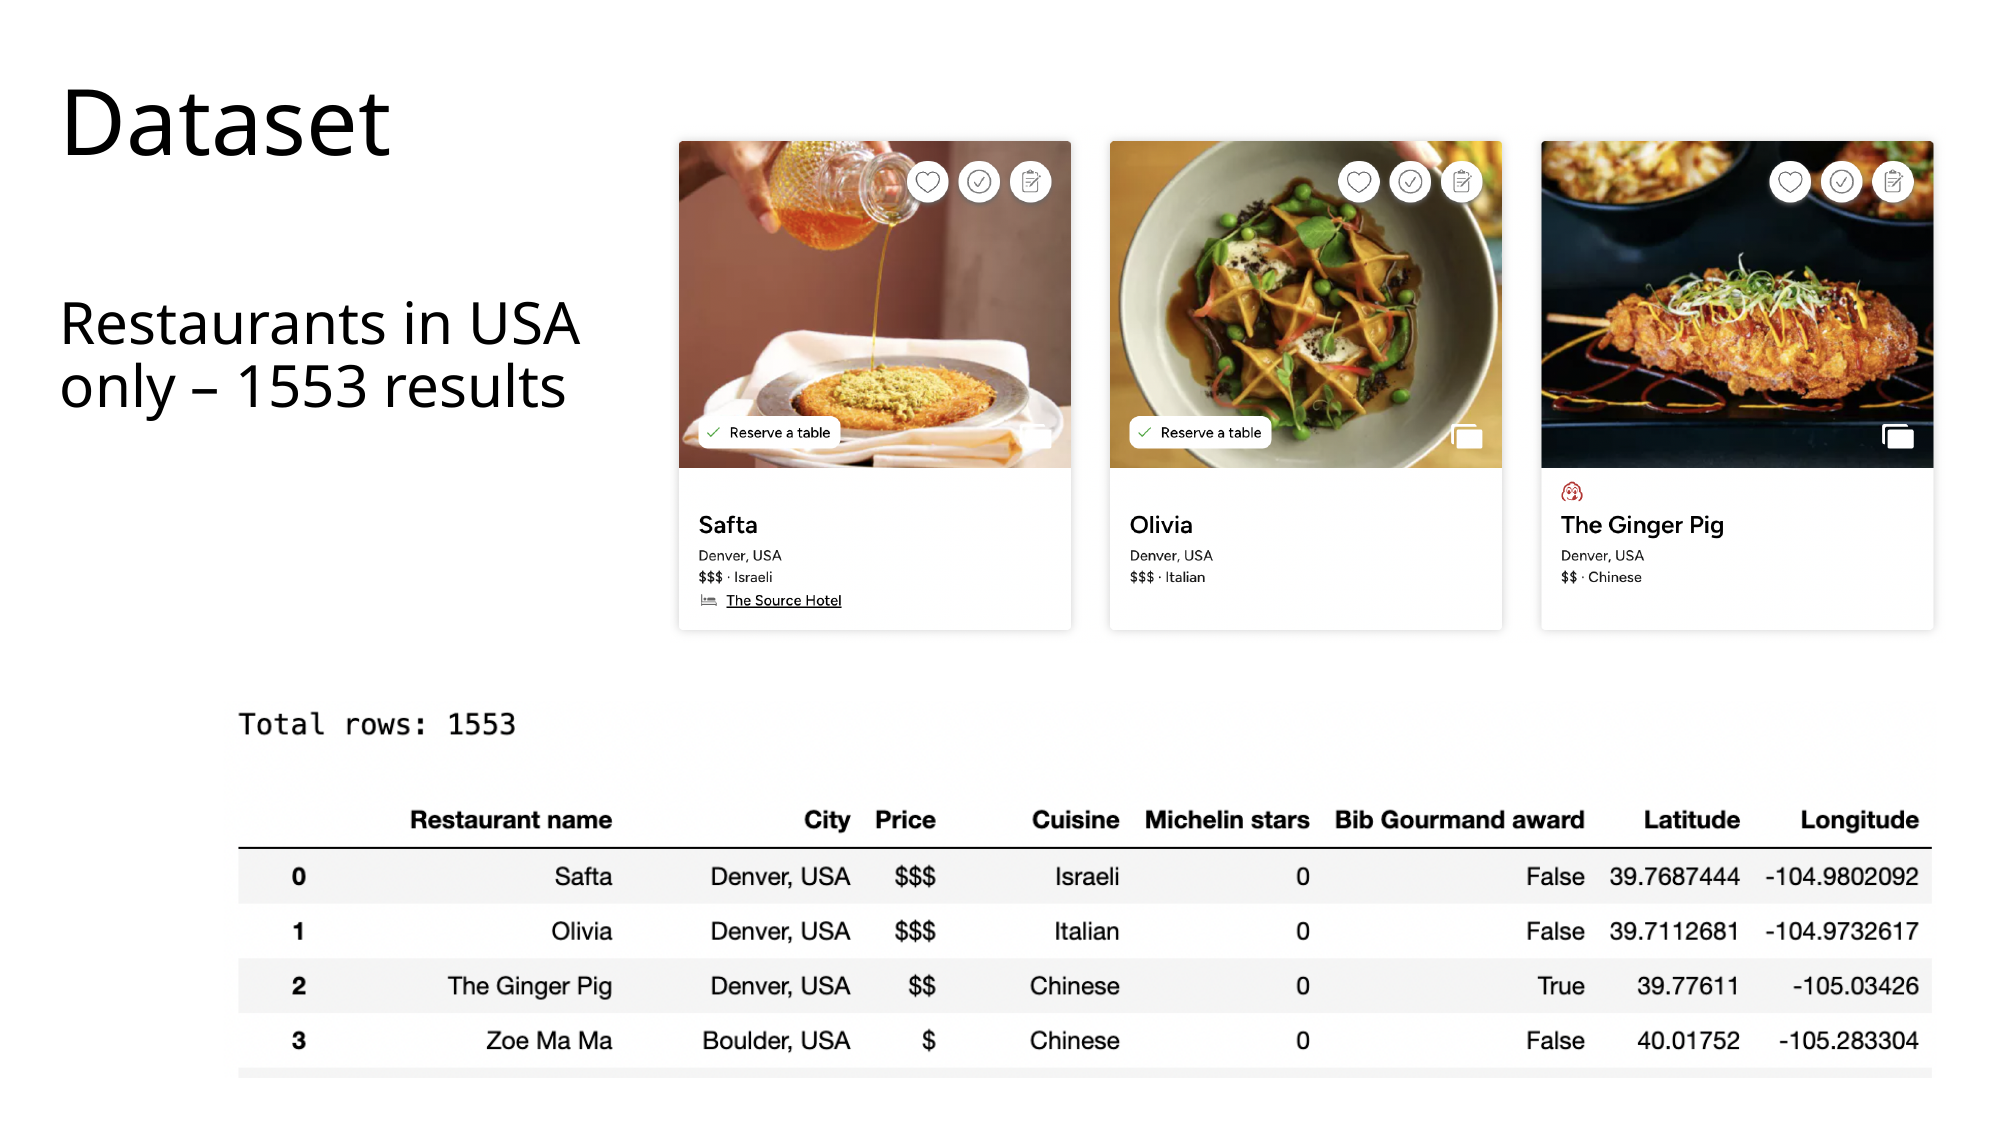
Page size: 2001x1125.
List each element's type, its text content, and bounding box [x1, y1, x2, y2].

list Restaurants in USA only – 1553 results [44, 286, 669, 482]
title Dataset [44, 16, 1770, 235]
picture [669, 124, 1946, 644]
picture [222, 700, 1937, 1079]
